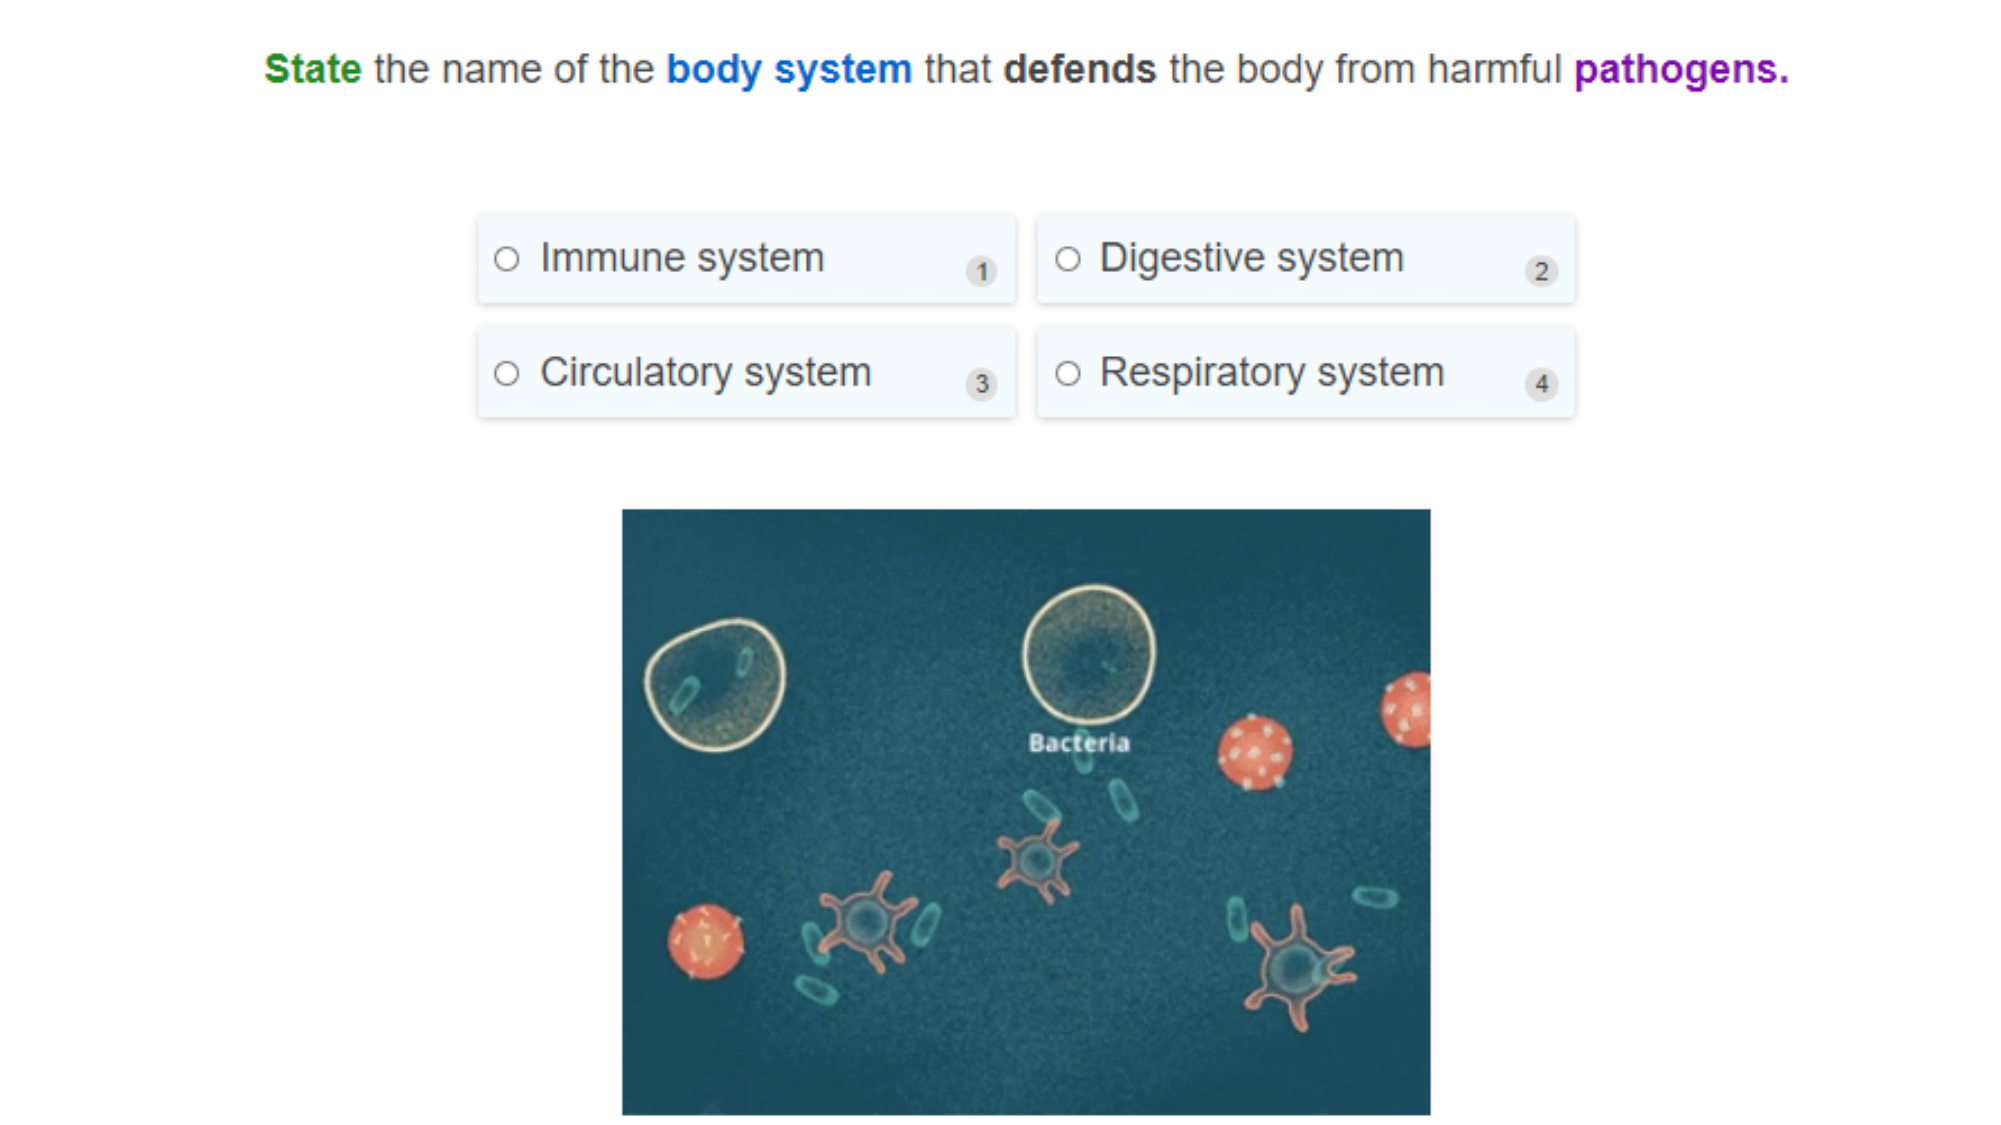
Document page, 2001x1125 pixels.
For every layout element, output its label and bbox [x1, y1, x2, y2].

picture [230, 16, 1813, 1125]
